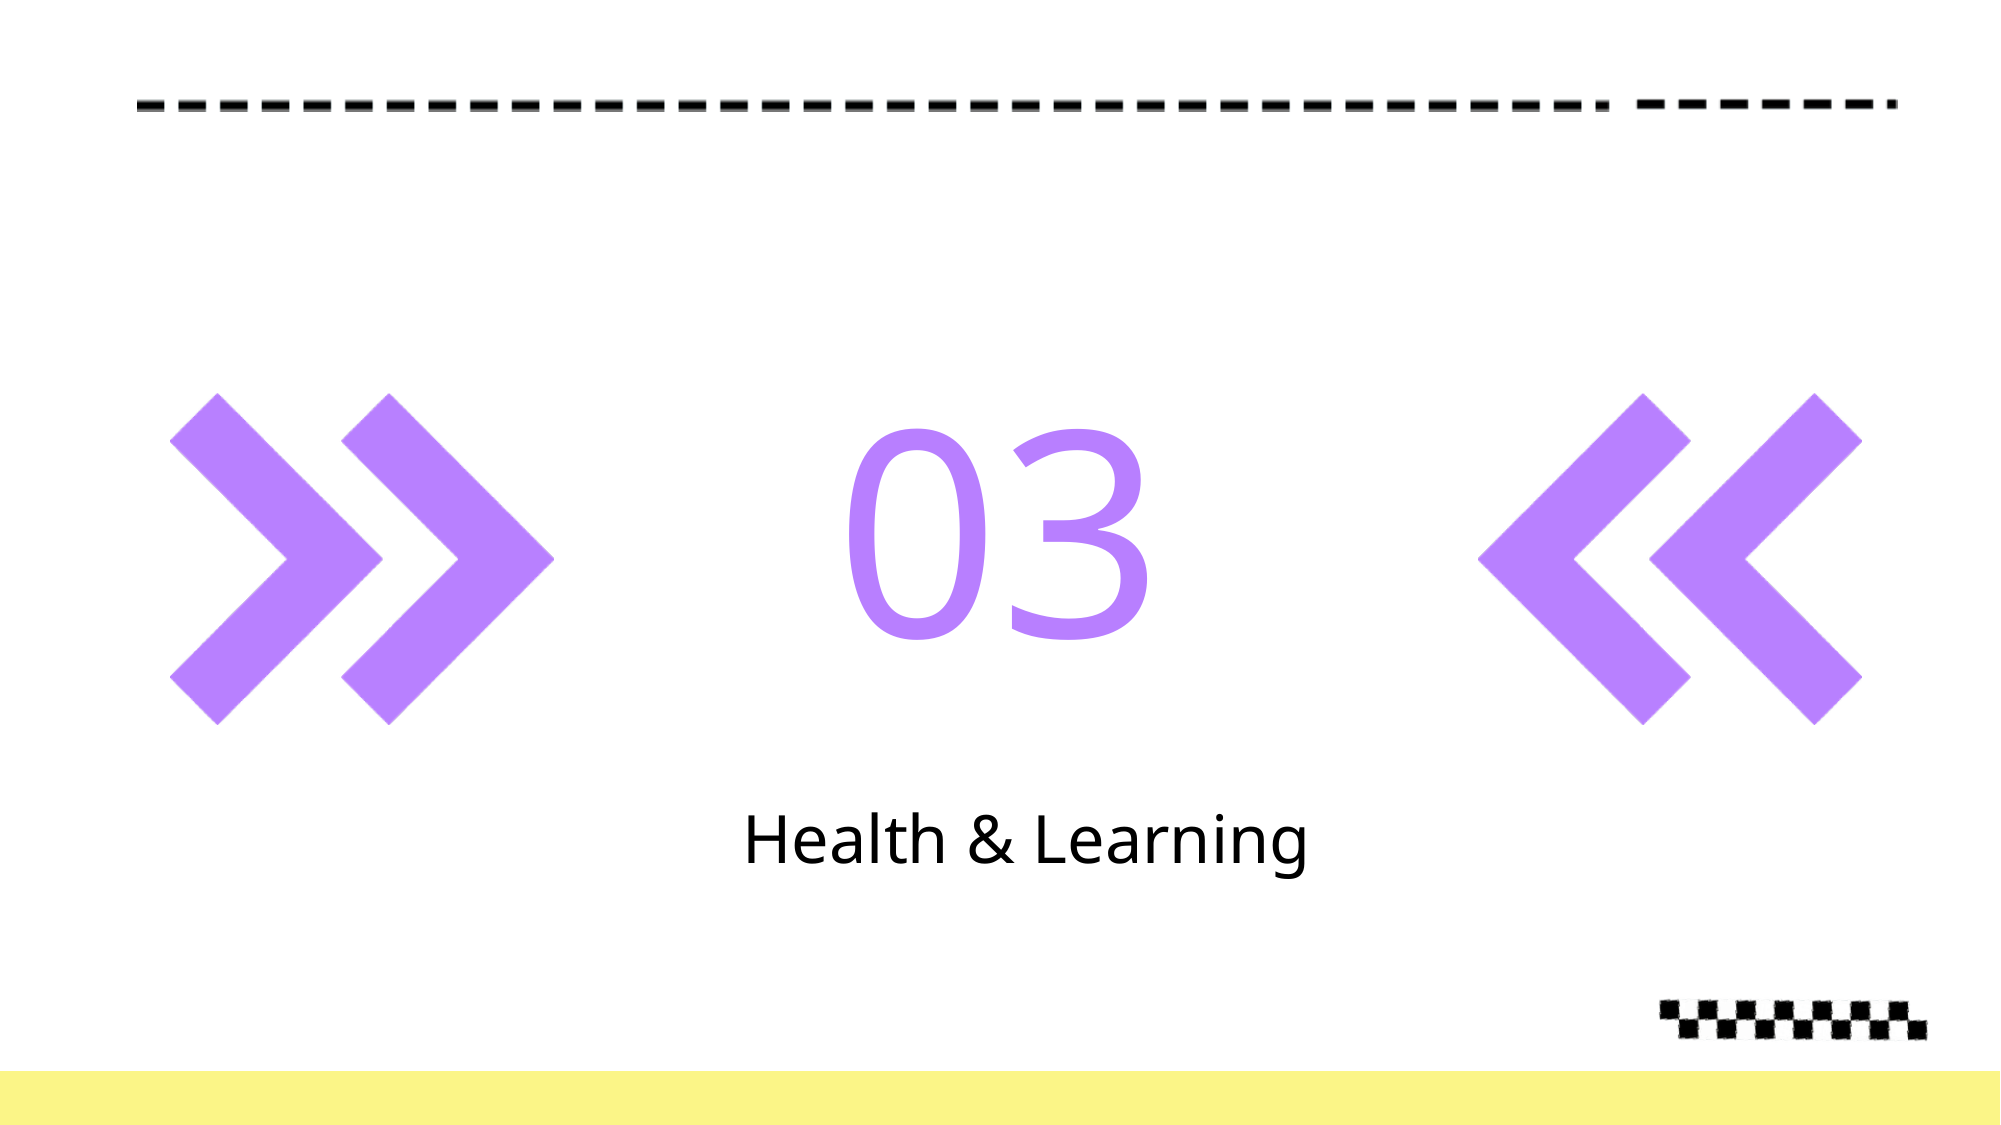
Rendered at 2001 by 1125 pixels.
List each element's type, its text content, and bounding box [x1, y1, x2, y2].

text_box 03 [764, 342, 1236, 703]
picture [1477, 393, 1862, 725]
text_box Health & Learning [257, 796, 1796, 877]
picture [170, 393, 554, 725]
picture [137, 98, 1898, 112]
picture [0, 968, 2000, 1125]
